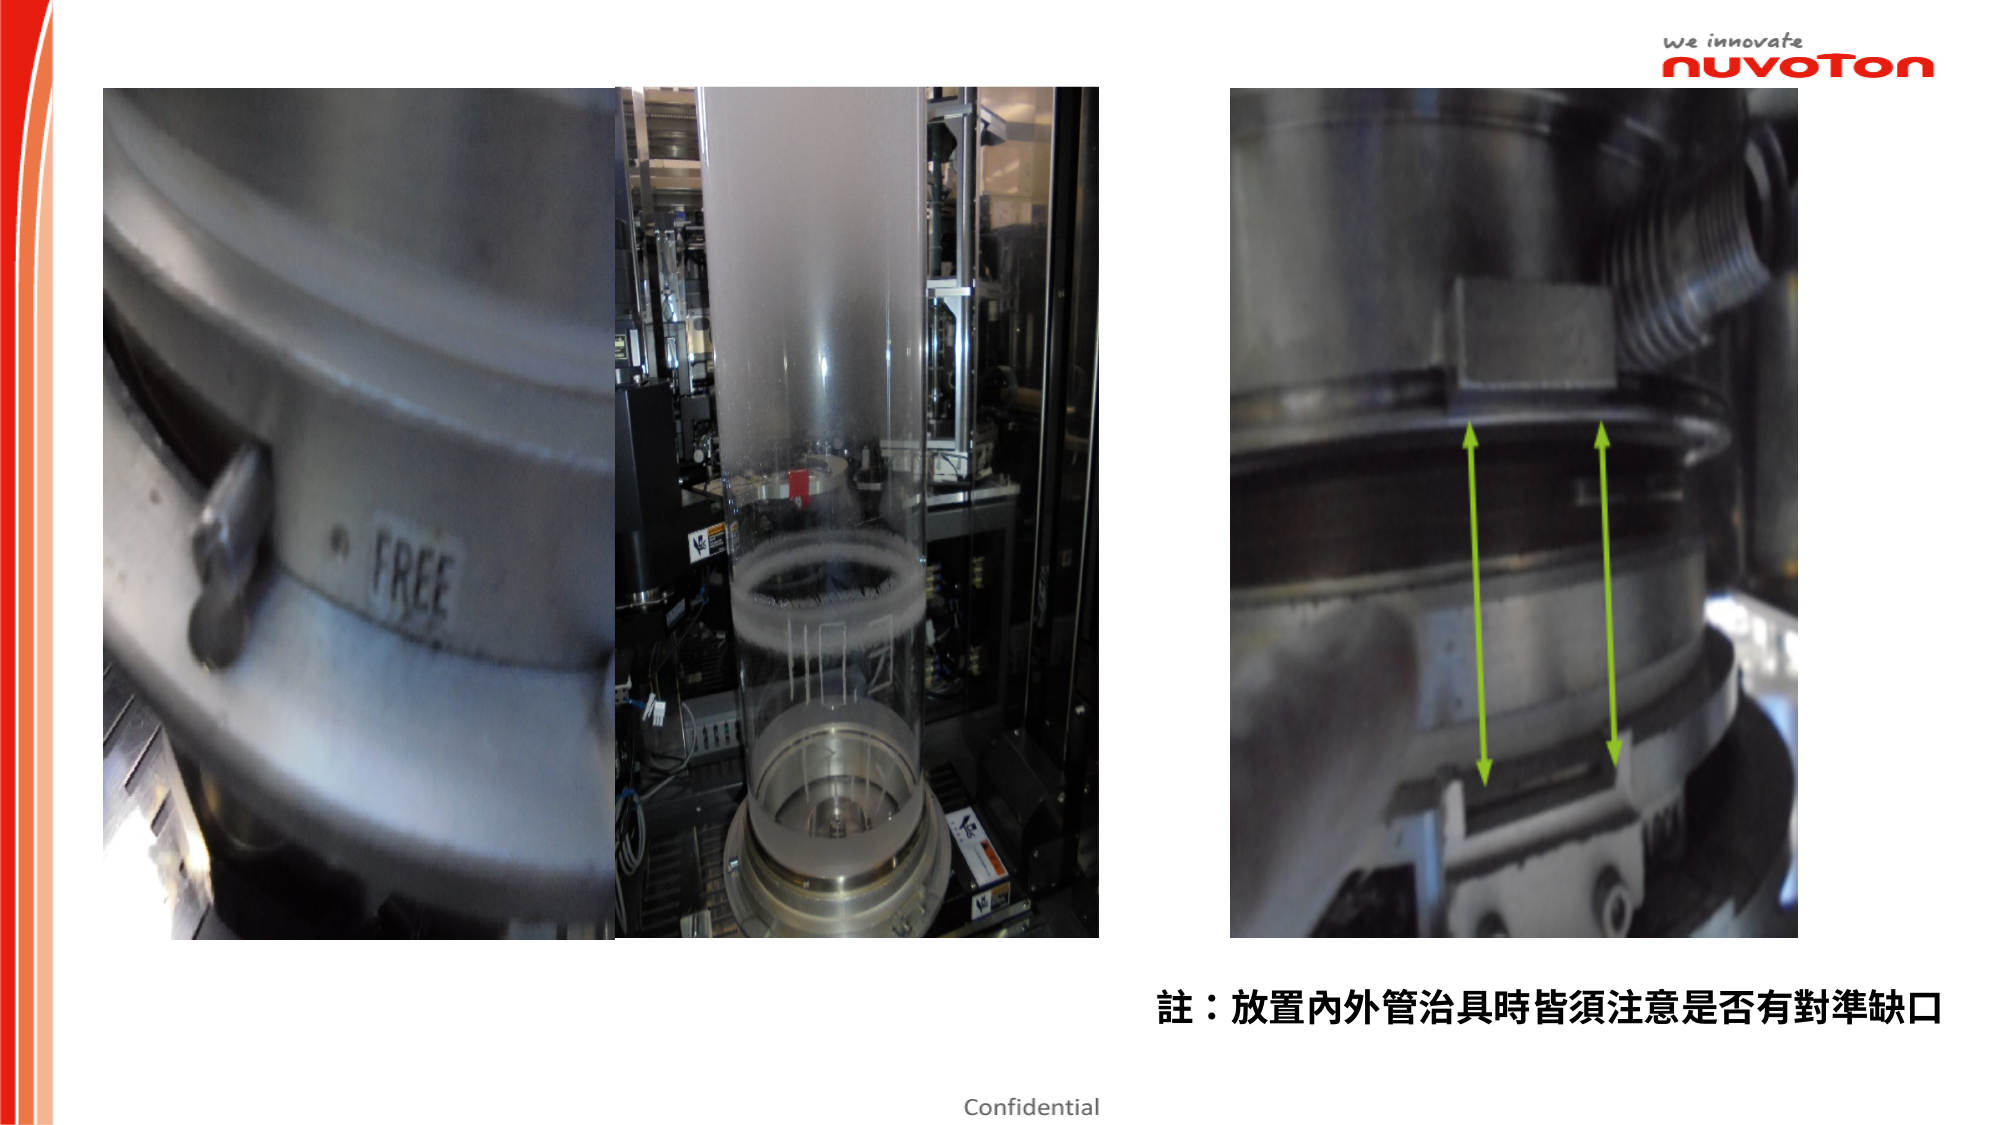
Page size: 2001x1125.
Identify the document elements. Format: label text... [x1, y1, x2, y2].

text_box 註：放置內外管治具時皆須注意是否有對準缺口 [1141, 976, 1959, 1037]
picture [0, 0, 2000, 1125]
